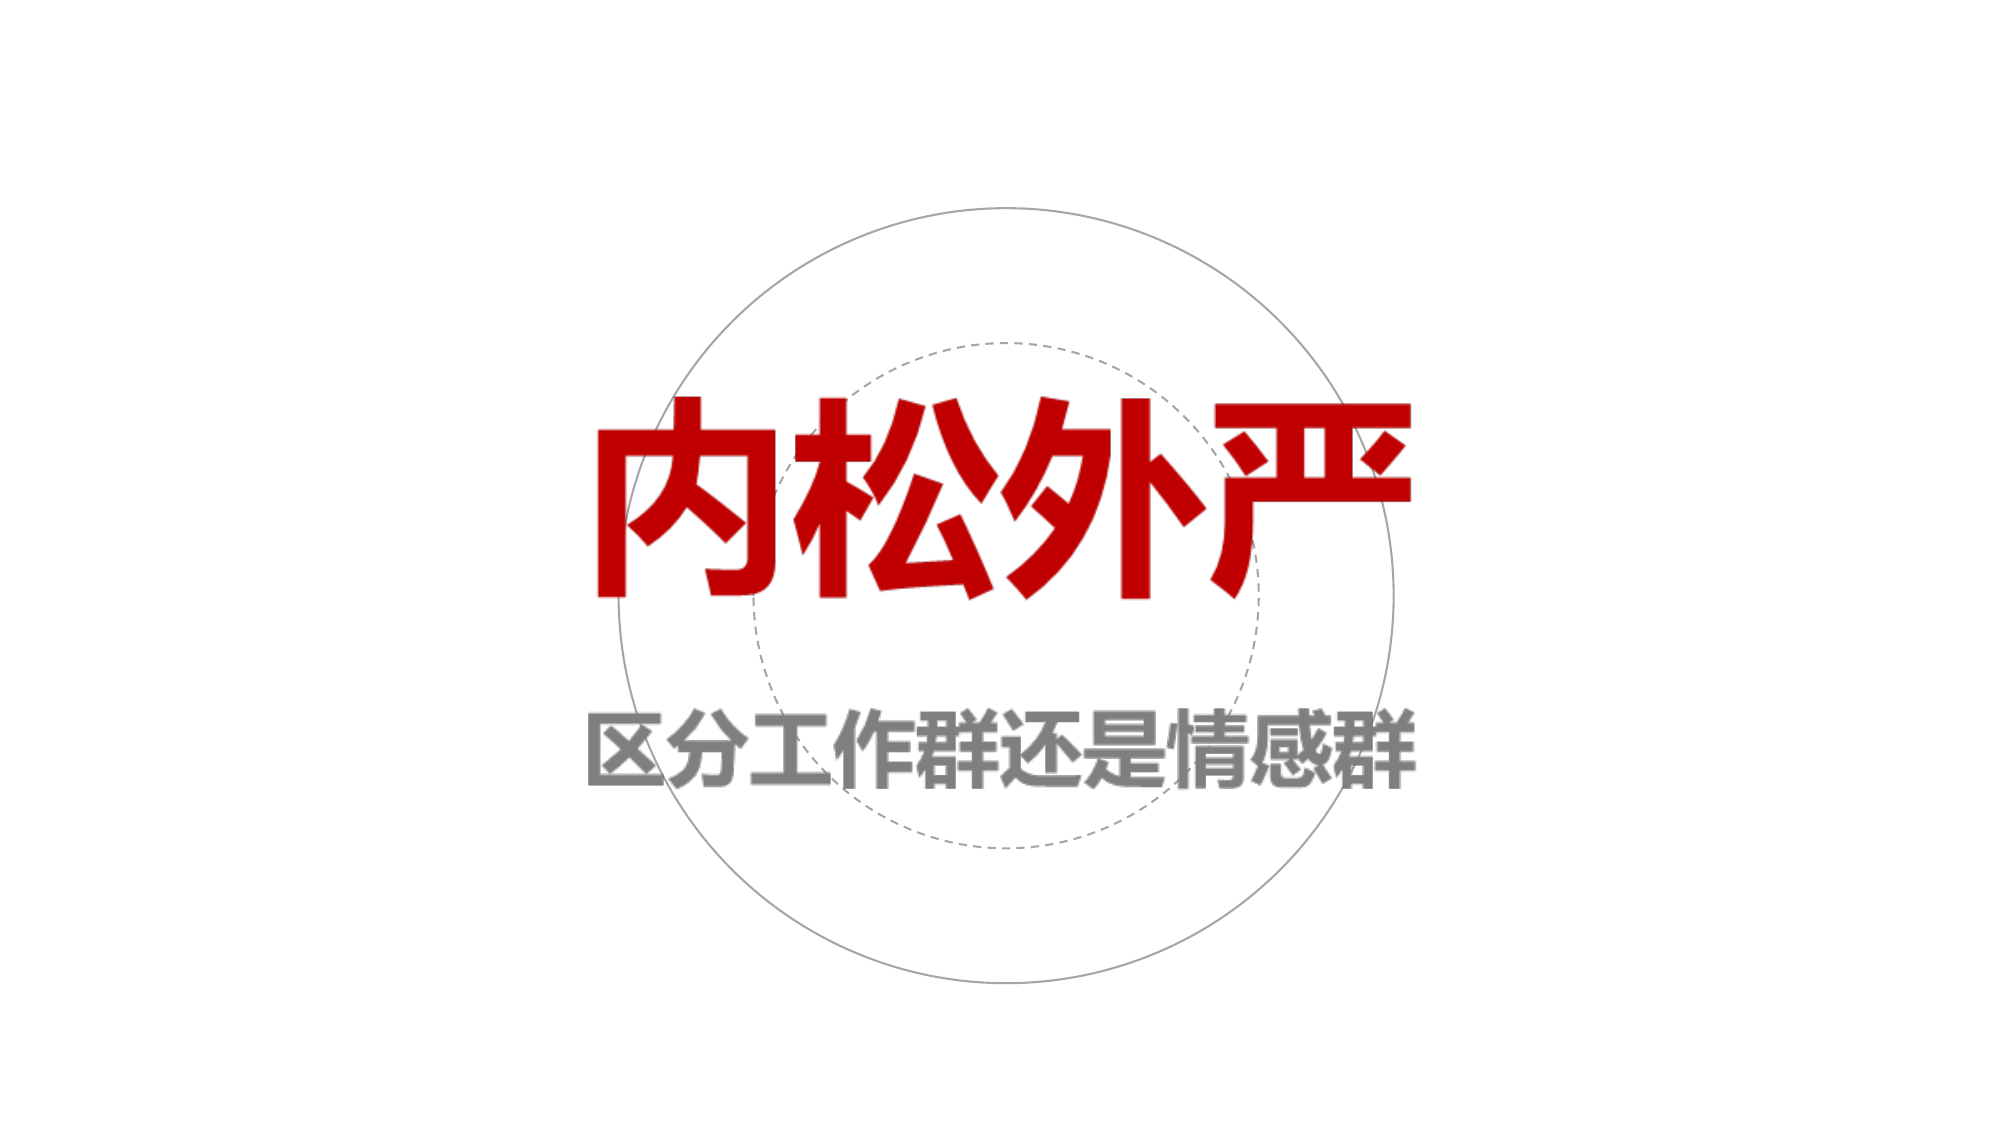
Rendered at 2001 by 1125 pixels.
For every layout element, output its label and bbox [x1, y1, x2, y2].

text_box [457, 208, 1543, 984]
